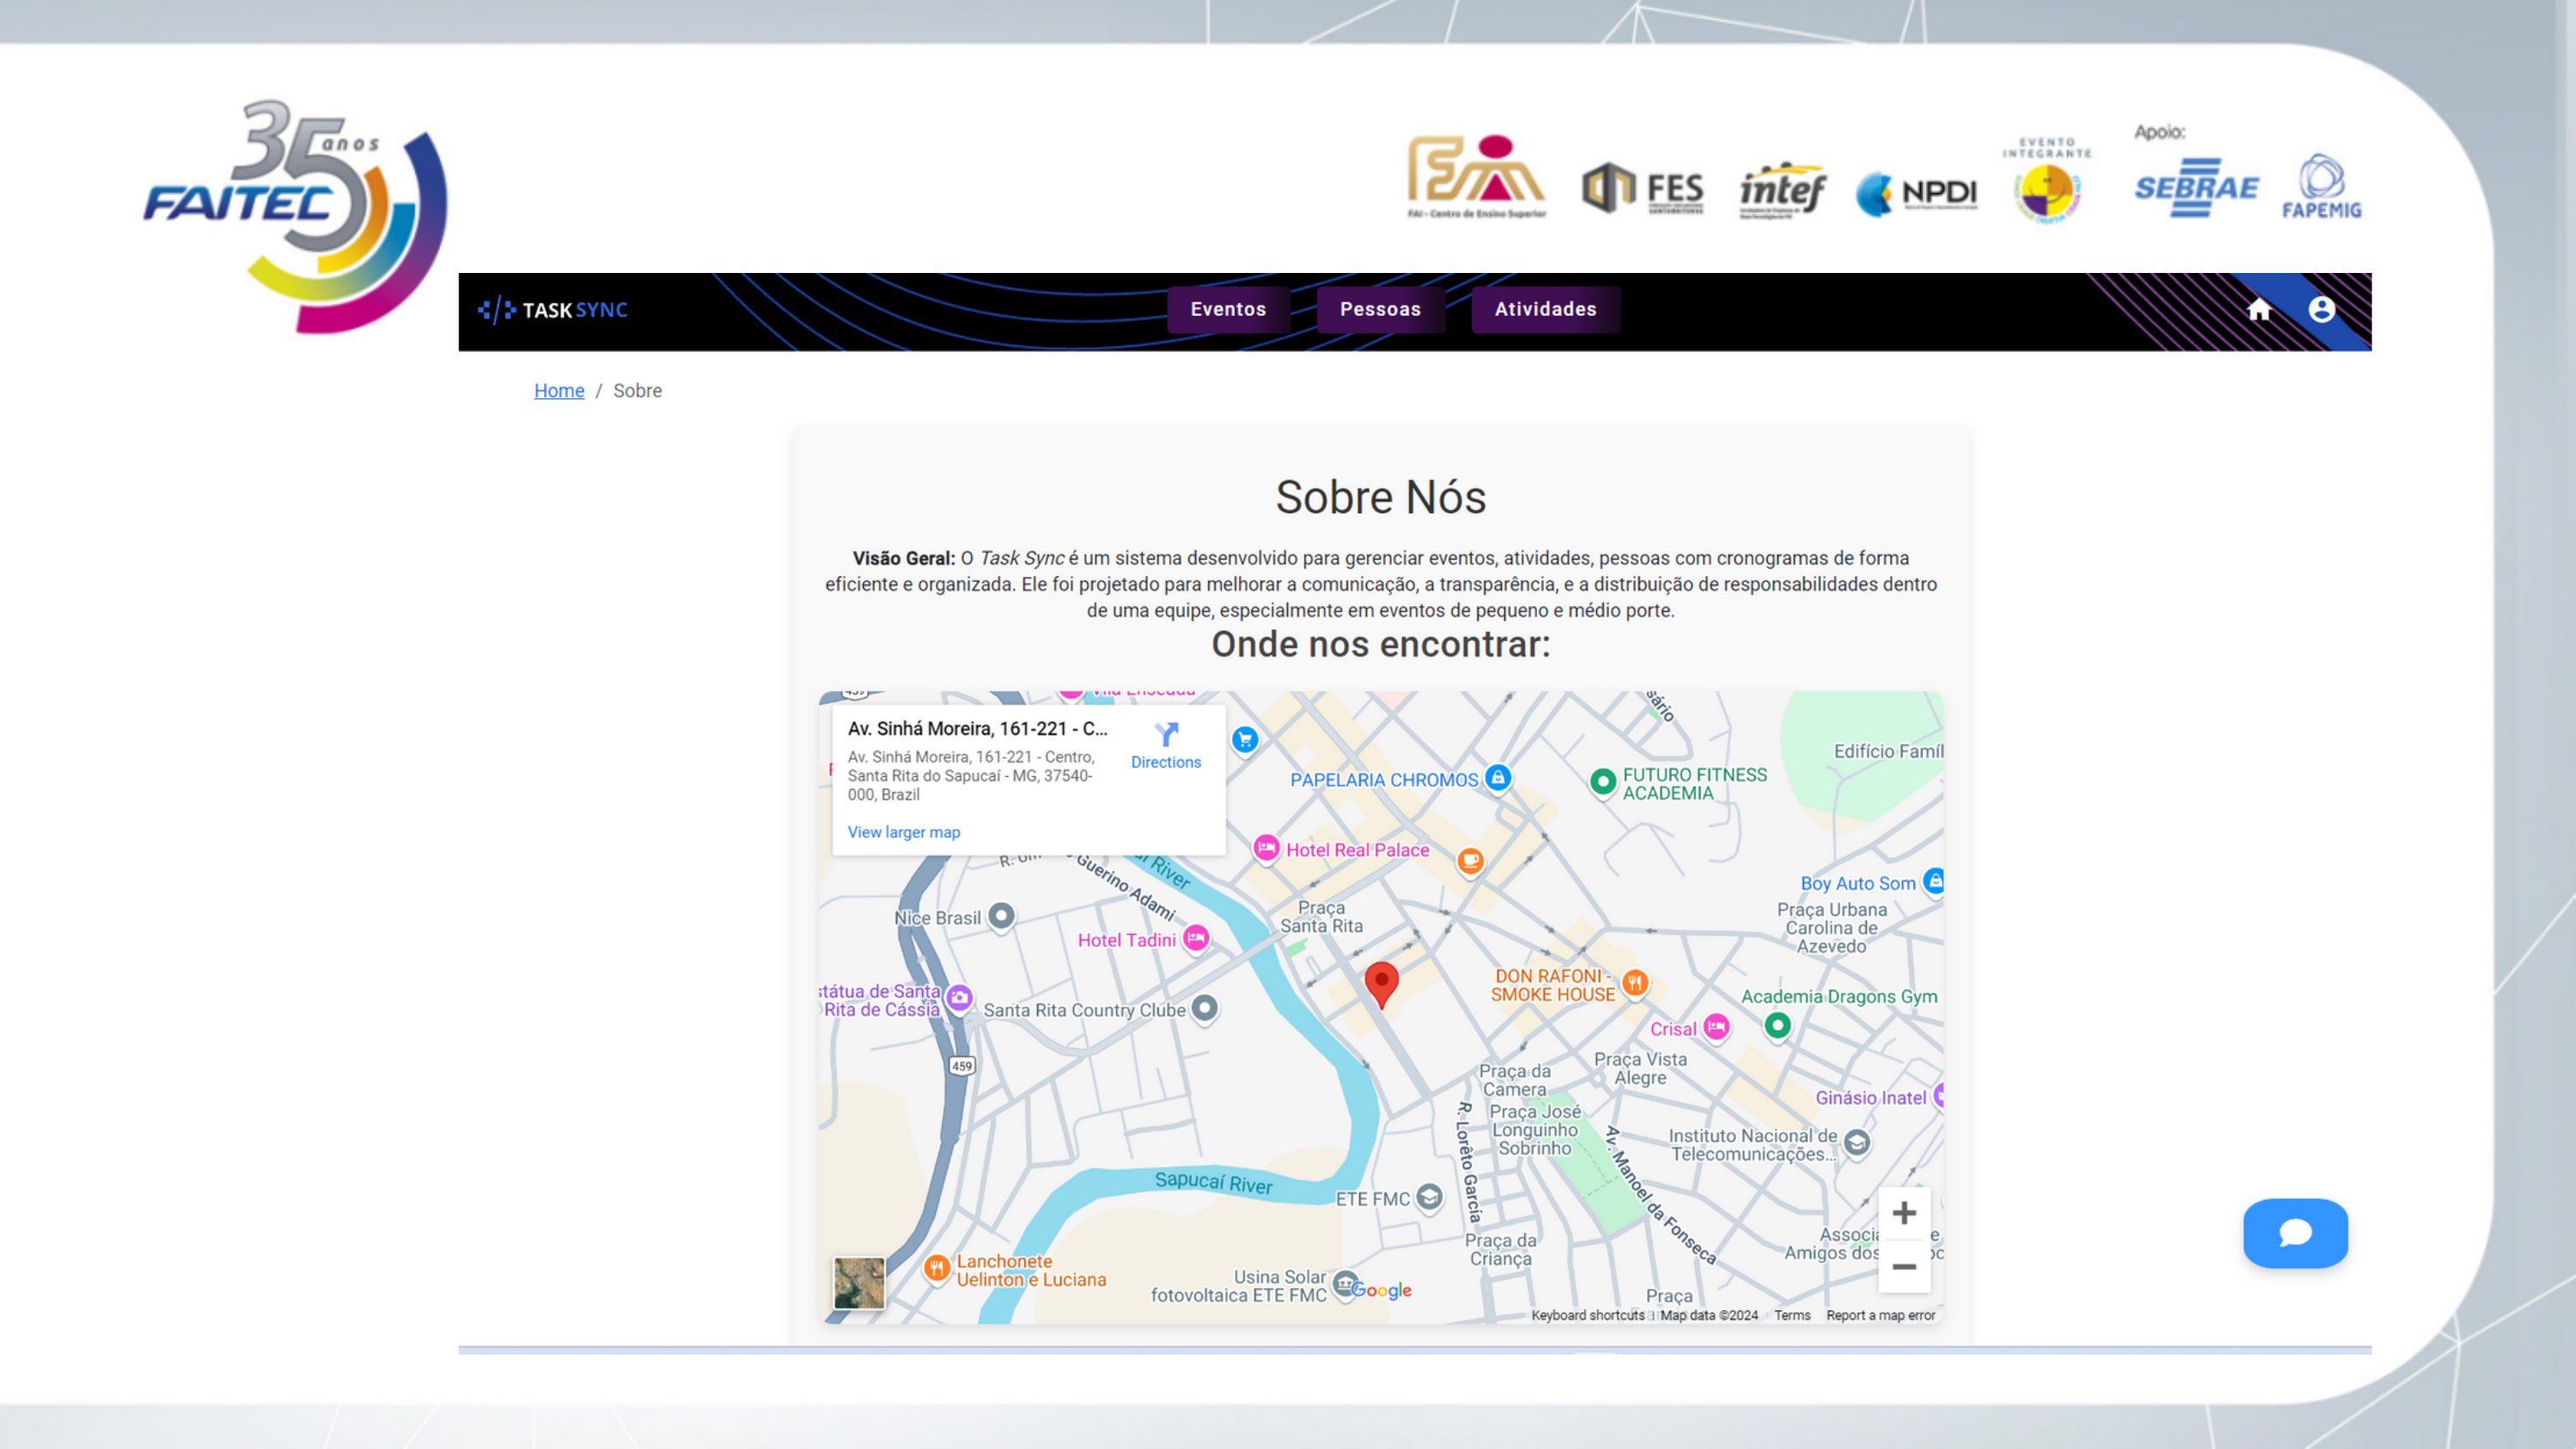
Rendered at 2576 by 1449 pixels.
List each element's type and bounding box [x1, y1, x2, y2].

text_box [459, 273, 2372, 1355]
text_box [0, 0, 2576, 1449]
